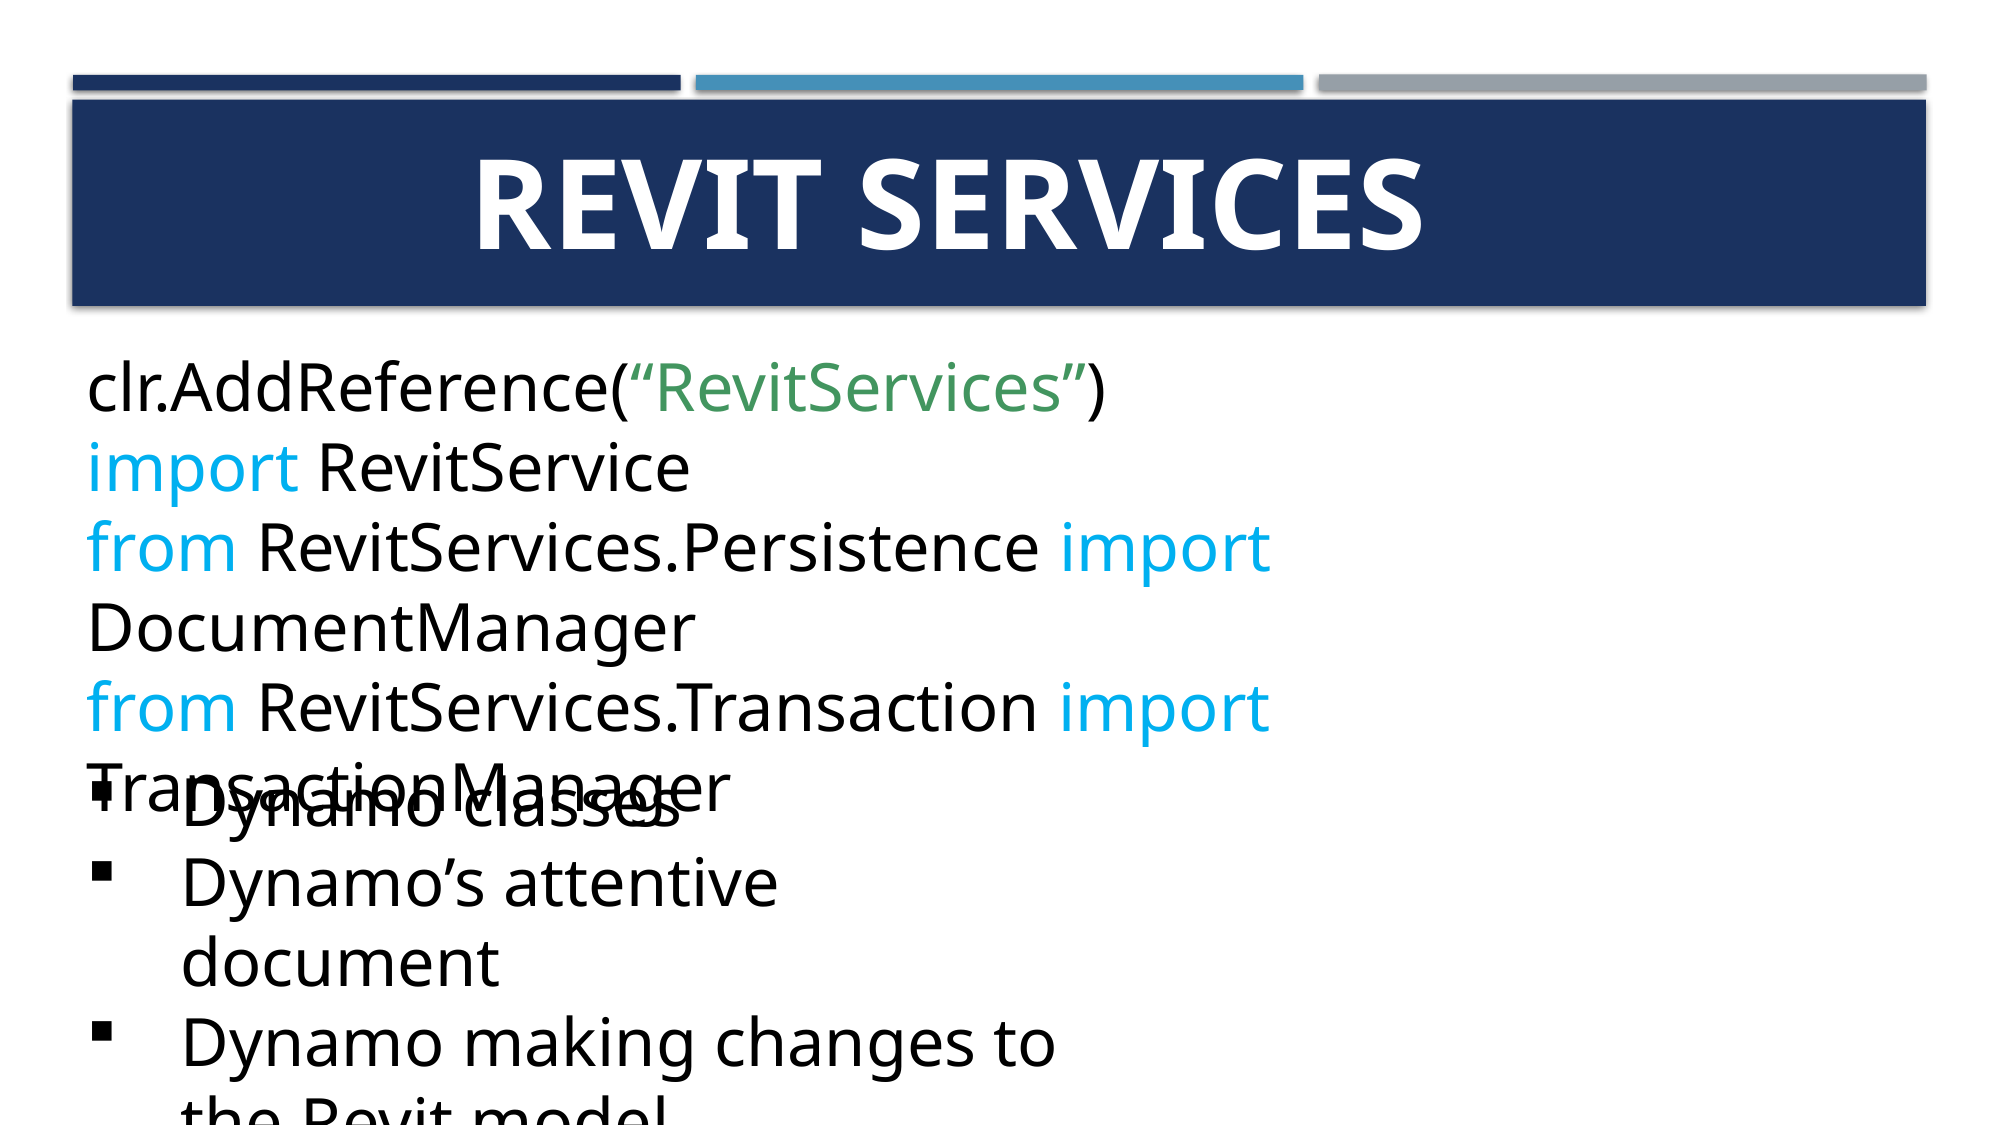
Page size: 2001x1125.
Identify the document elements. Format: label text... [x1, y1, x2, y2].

text_box Dynamo classes Dynamo’s attentive document Dynamo making changes to the Revit model (transactions) [71, 752, 1108, 1125]
title Revit services [454, 128, 1531, 283]
text_box clr.AddReference(“RevitServices”) import RevitService from RevitServices.Persistence import DocumentManager from RevitServices.Transaction import TransactionManager [72, 337, 1850, 1003]
